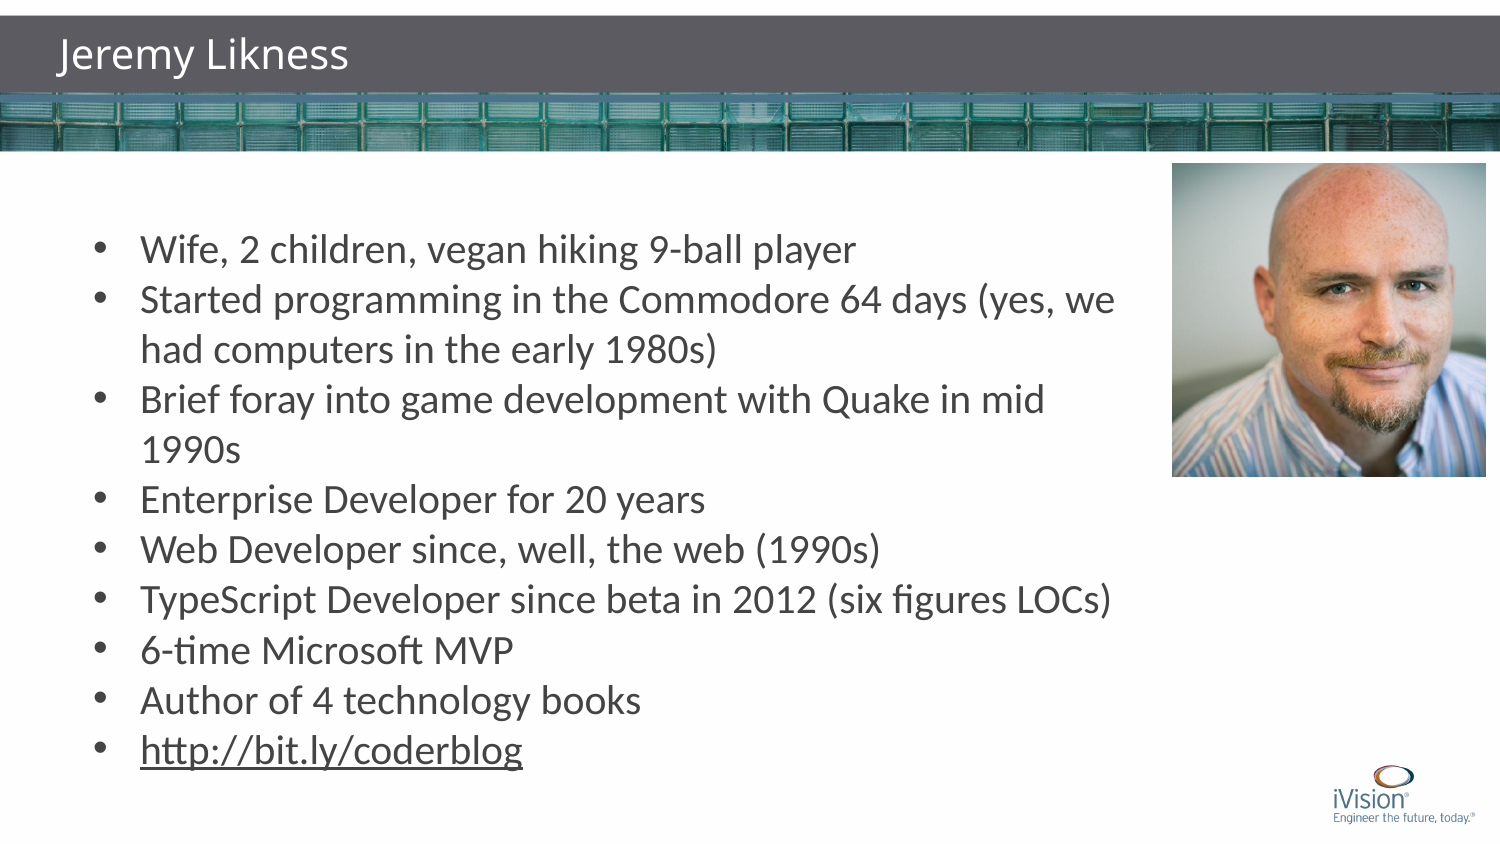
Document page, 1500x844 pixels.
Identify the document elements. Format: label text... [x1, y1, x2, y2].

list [1172, 163, 1486, 477]
list Jeremy Likness [44, 33, 1092, 80]
text_box Wife, 2 children, vegan hiking 9-ball player Started programming in the Commodore 64 days (yes, we had computers in the early 1980s) Brief foray into game development with Quake in mid 1990s Enterprise Developer for 20 years Web Developer since, well, the web (1990s) TypeScript Developer since beta in 2012 (six figures LOCs) 6-time Microsoft MVP Author of 4 technology books http://bit.ly/coderblog [78, 214, 1137, 825]
picture [0, 0, 1500, 844]
